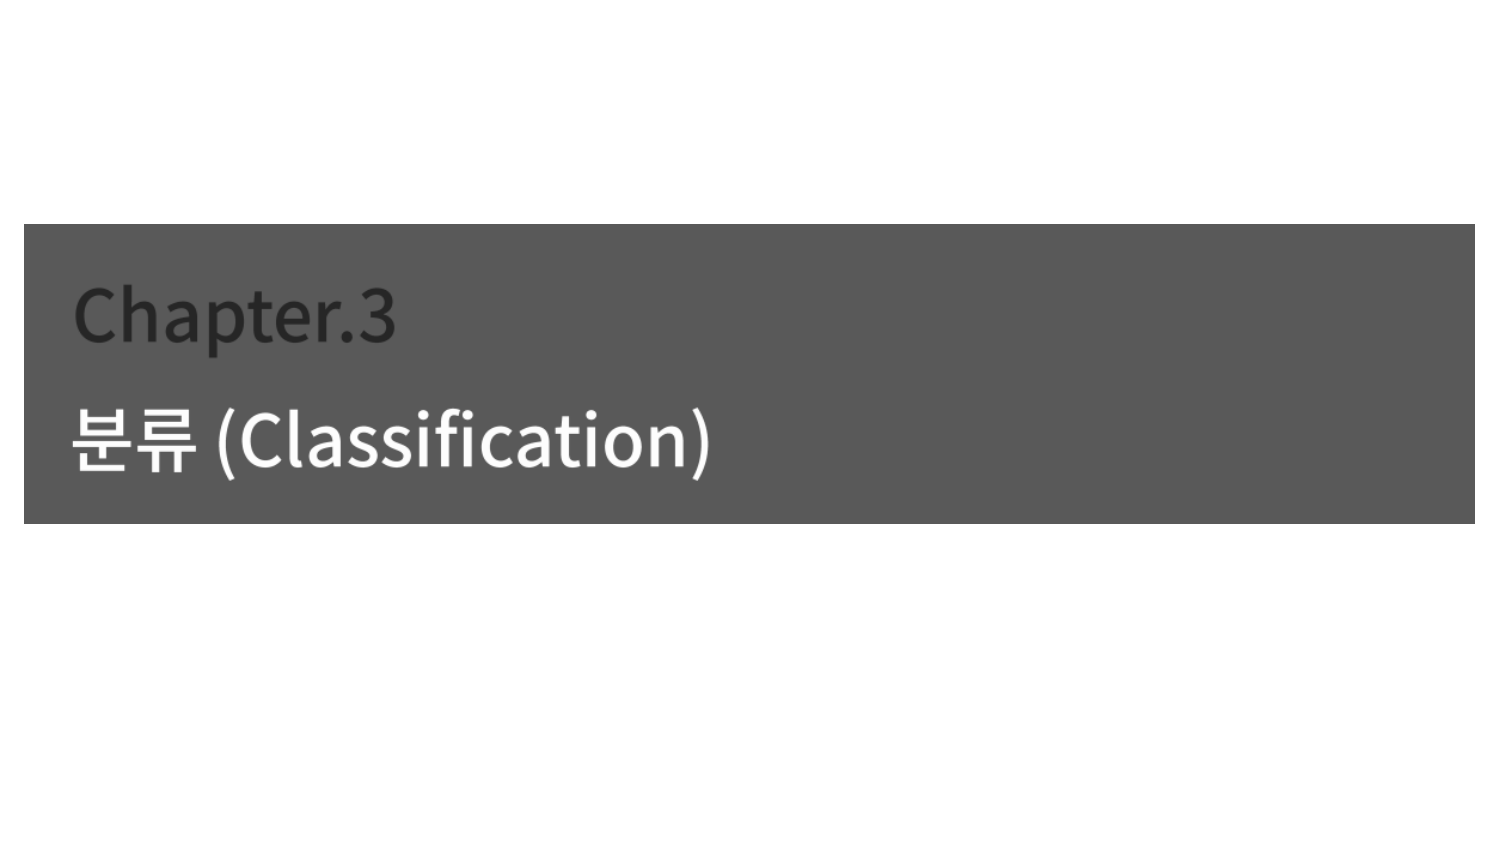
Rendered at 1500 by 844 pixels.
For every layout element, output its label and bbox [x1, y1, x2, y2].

picture [24, 224, 1476, 524]
